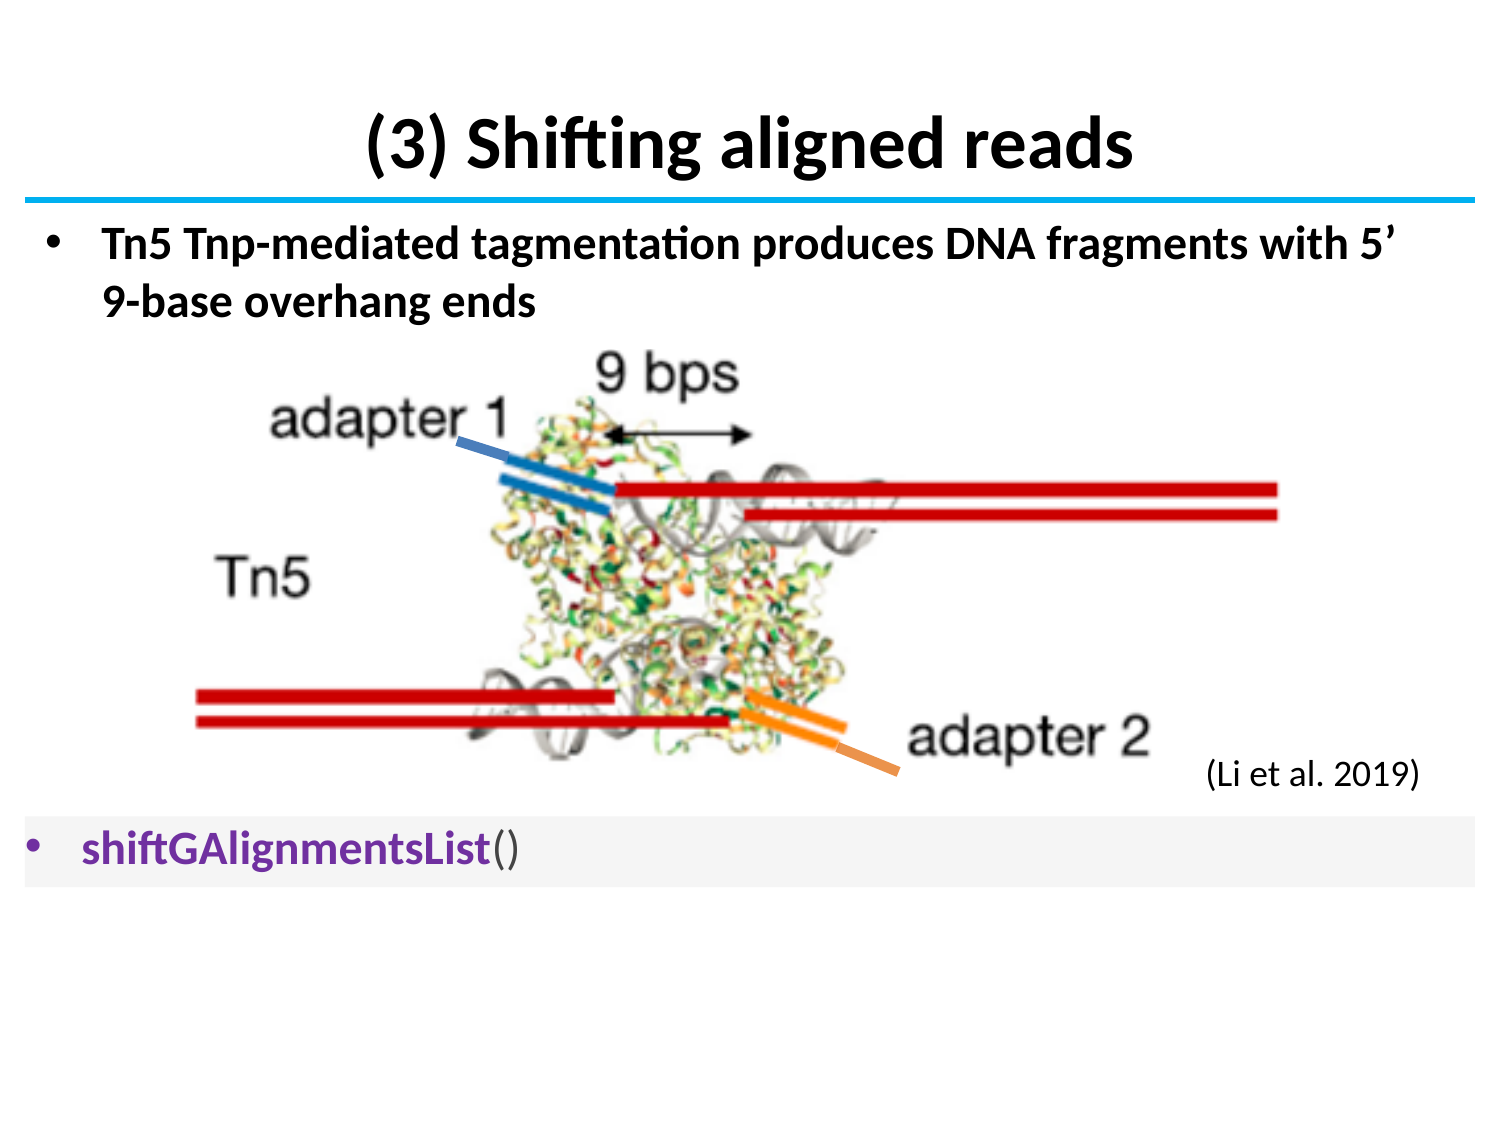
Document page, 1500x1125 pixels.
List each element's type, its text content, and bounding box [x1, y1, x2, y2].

title (3) Shifting aligned reads [75, 45, 1425, 197]
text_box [162, 349, 1299, 788]
text_box (Li et al. 2019) [1190, 741, 1436, 802]
text_box shiftGAlignmentsList() [24, 816, 1475, 888]
text_box Tn5 Tnp-mediated tagmentation produces DNA fragments with 5’ 9-base overhang ends [30, 209, 1438, 335]
